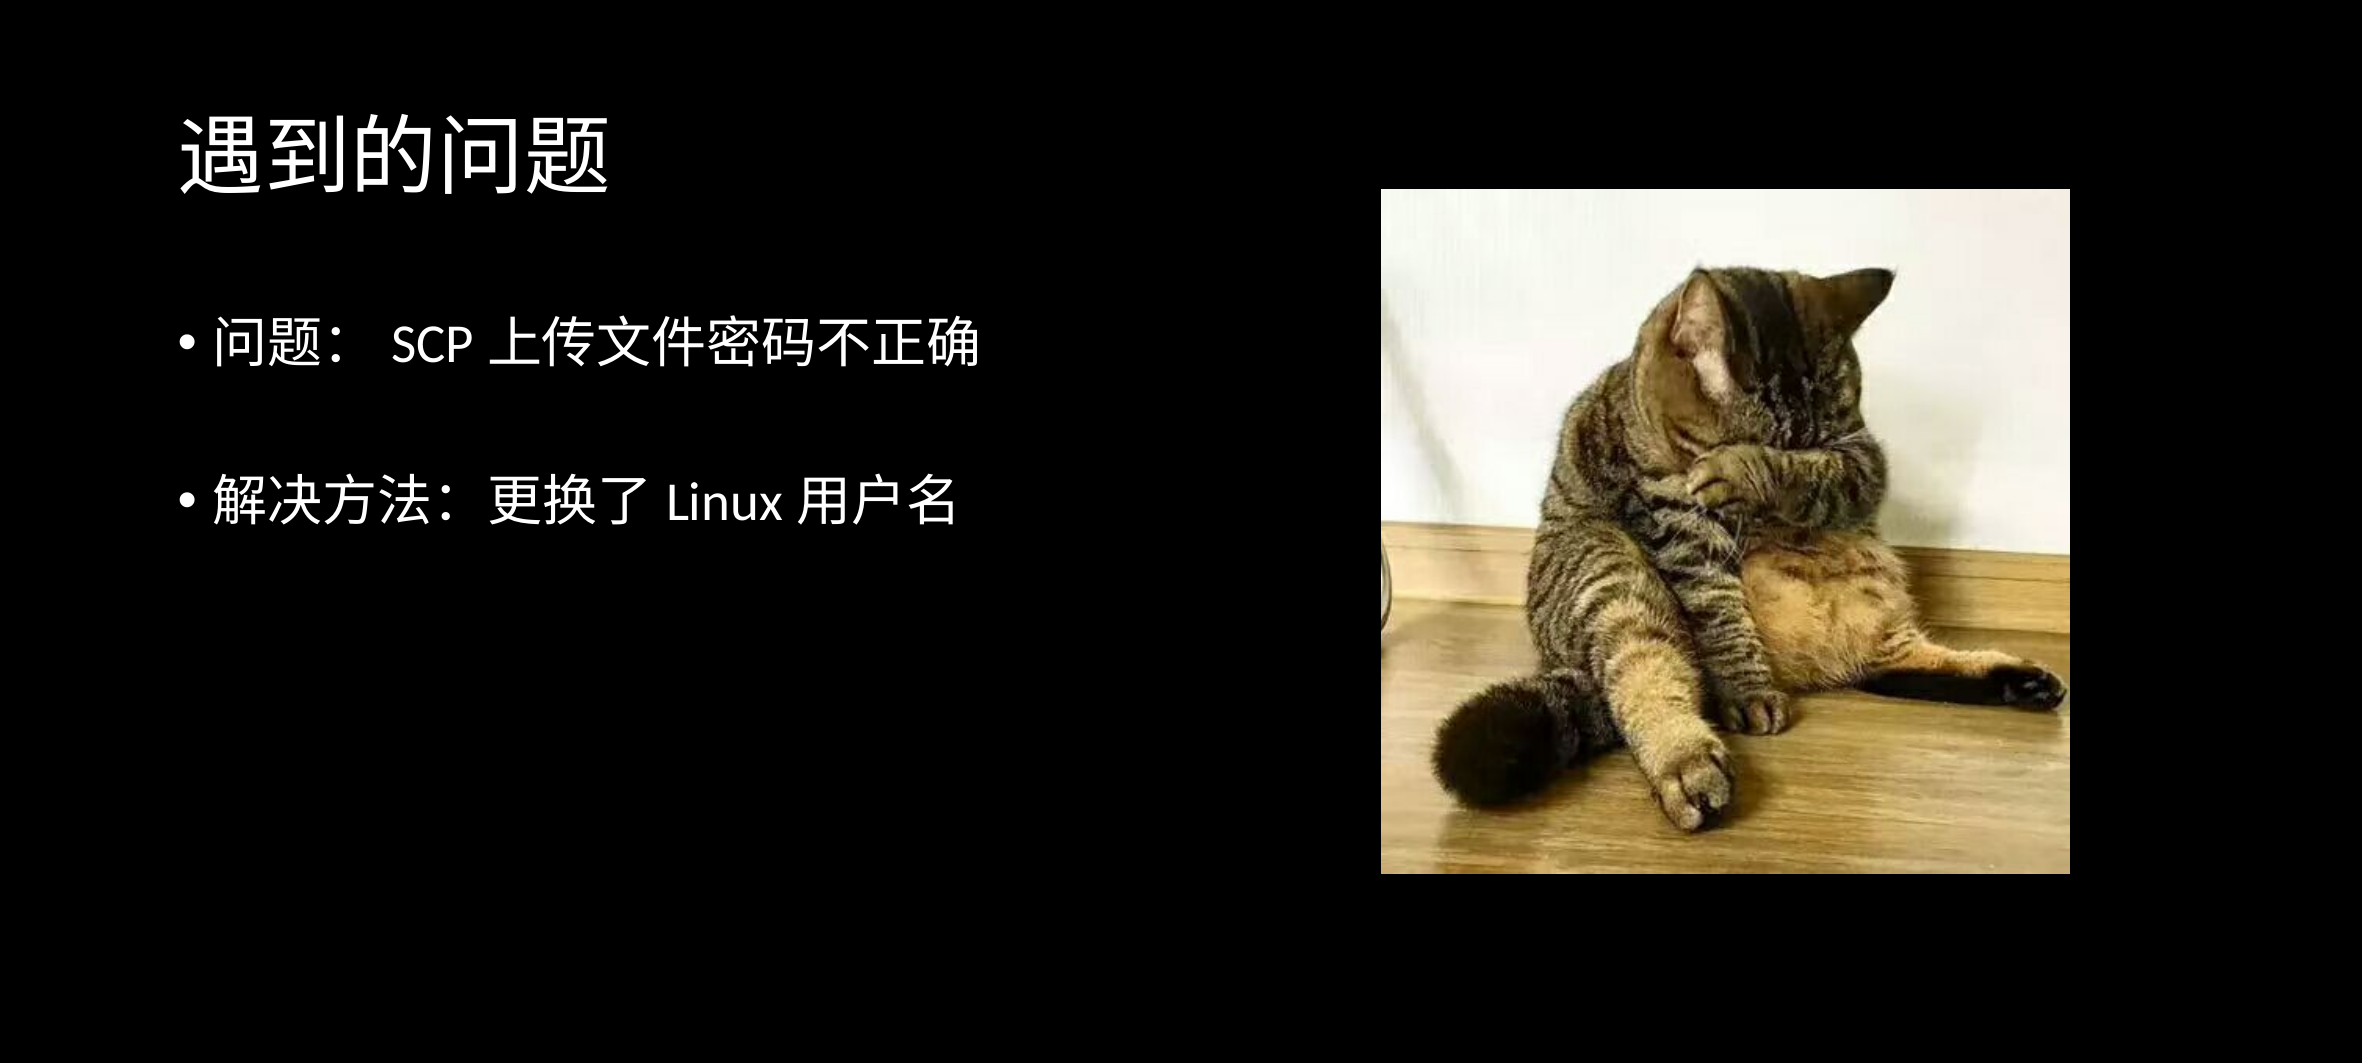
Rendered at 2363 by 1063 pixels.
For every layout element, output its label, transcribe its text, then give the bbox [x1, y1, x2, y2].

list 问题：SCP上传文件密码不正确 解决方法：更换了Linux用户名 [162, 307, 2200, 982]
picture [1381, 189, 2070, 874]
title 遇到的问题 [162, 56, 2200, 262]
